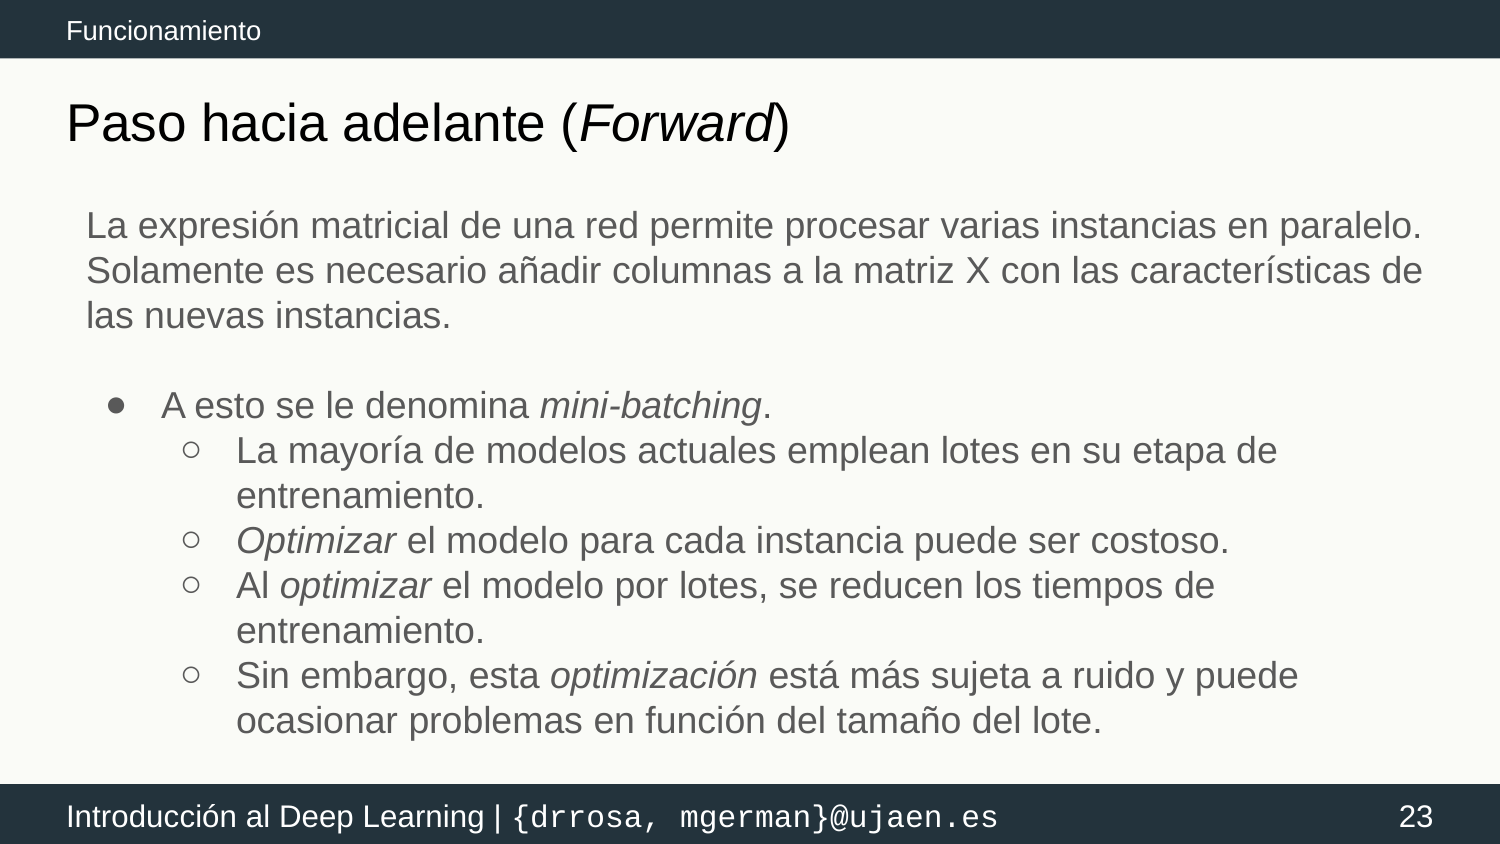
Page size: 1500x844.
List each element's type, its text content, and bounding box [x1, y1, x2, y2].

title Paso hacia adelante (Forward) [51, 72, 1449, 167]
subtitle Funcionamiento [51, 0, 1262, 62]
text_box La expresión matricial de una red permite procesar varias instancias en paralelo. Solamente es necesario añadir columnas a la matriz X con las características de las nuevas instancias. A esto se le denomina mini-batching. La mayoría de modelos actuales emplean lotes en su etapa de entrenamiento. Optimizar el modelo para cada instancia puede ser costoso. Al optimizar el modelo por lotes, se reducen los tiempos de entrenamiento. Sin embargo, esta optimización está más sujeta a ruido y puede ocasionar problemas en función del tamaño del lote. [71, 185, 1449, 764]
slide_number ‹#› [1358, 782, 1449, 844]
